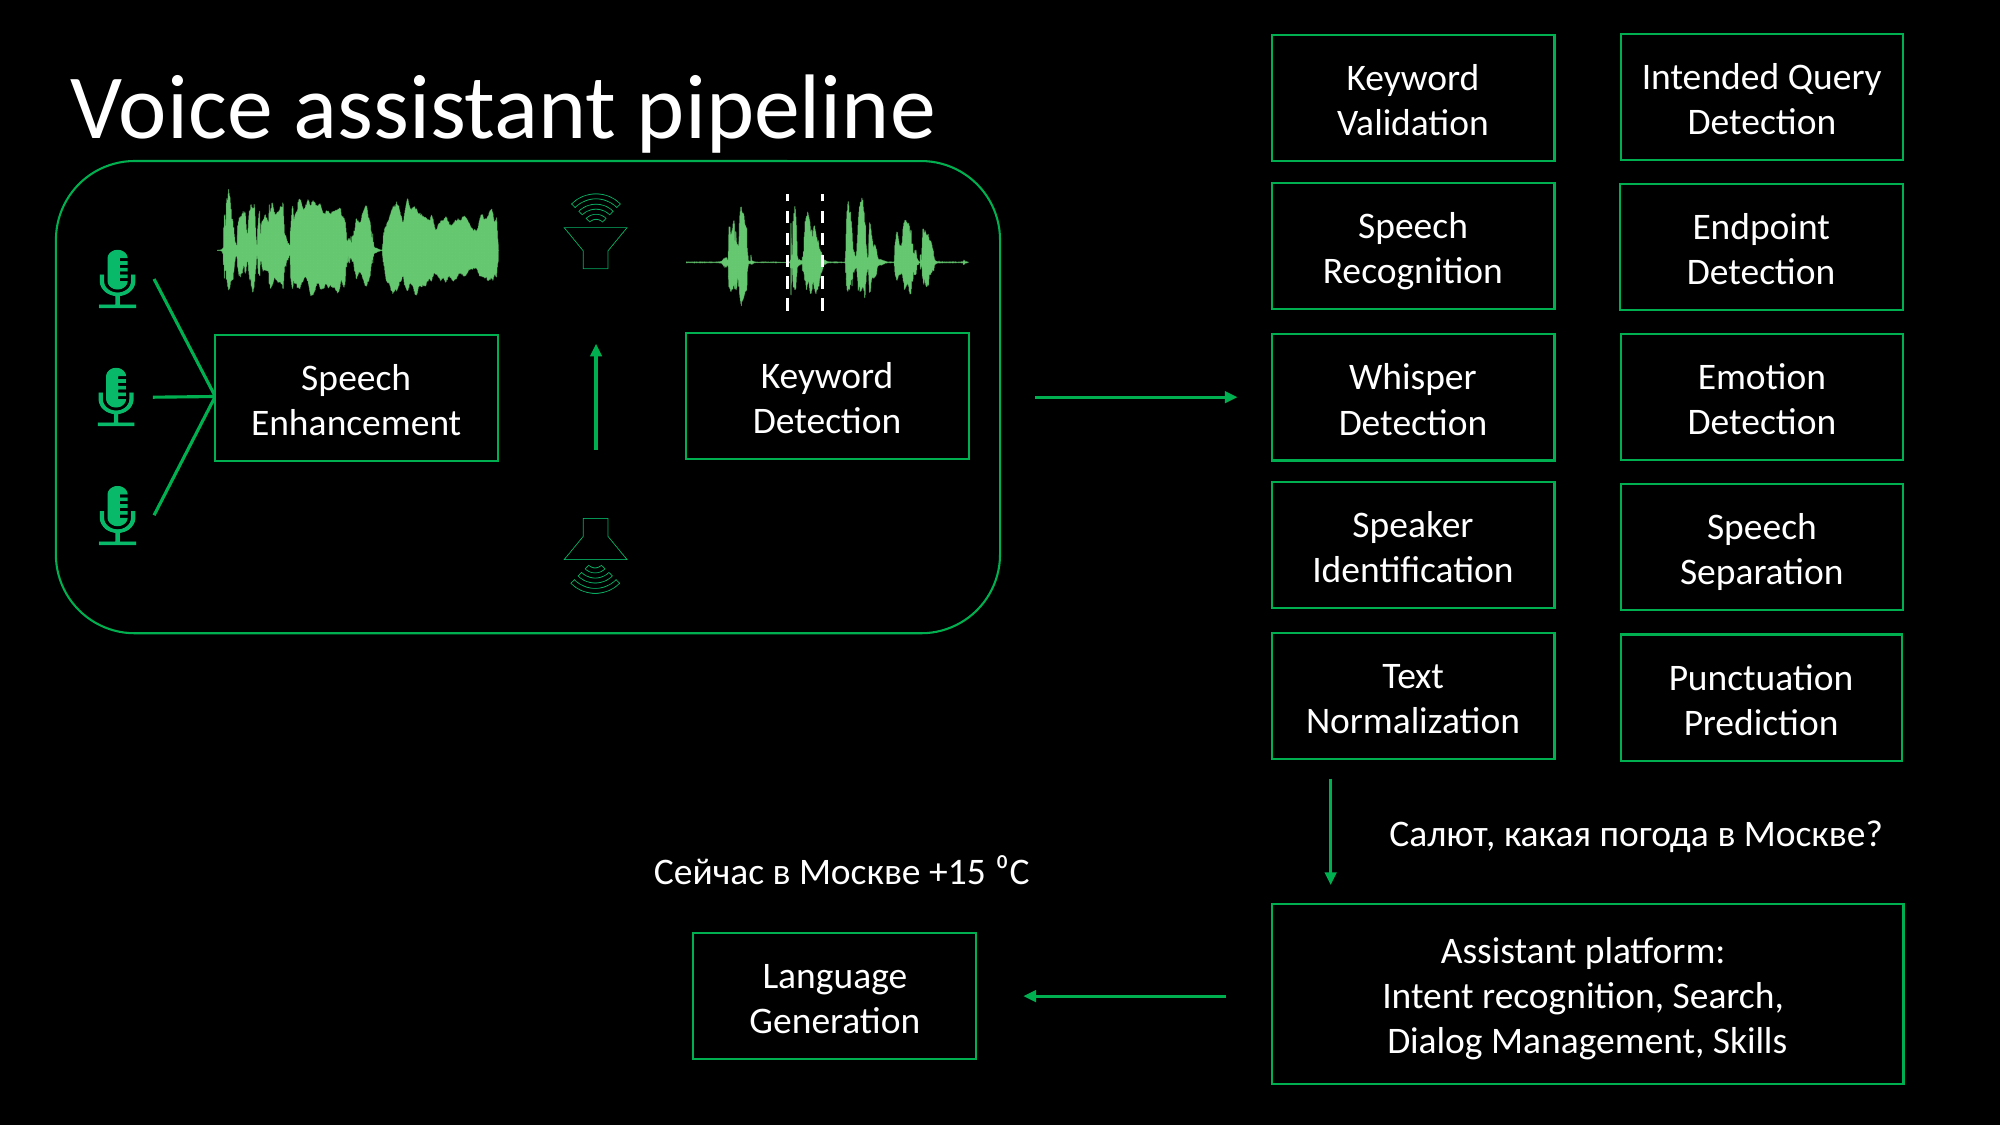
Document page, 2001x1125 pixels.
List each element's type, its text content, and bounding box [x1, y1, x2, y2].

picture [79, 483, 155, 548]
picture [550, 182, 640, 272]
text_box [153, 278, 216, 397]
text_box Салют, какая погода в Москве? [1371, 796, 1902, 867]
text_box Intended Query Detection [1620, 33, 1904, 160]
text_box Text Normalization [1271, 633, 1555, 760]
text_box Endpoint Detection [1619, 183, 1903, 310]
text_box Whisper Detection [1271, 334, 1555, 461]
text_box Speech Enhancement [221, 335, 498, 462]
text_box Punctuation Prediction [1620, 634, 1902, 761]
text_box Keyword Validation [1271, 34, 1555, 161]
picture [217, 184, 501, 298]
picture [685, 190, 970, 309]
picture [550, 514, 640, 604]
text_box Speaker Identification [1271, 481, 1555, 608]
text_box Сейчас в Москве +15 ⁰С [617, 806, 1066, 933]
text_box Language Generation [693, 932, 977, 1060]
picture [78, 365, 153, 430]
title Voice assistant pipeline [55, 0, 1000, 218]
text_box Speech Separation [1620, 483, 1904, 610]
text_box Assistant platform: Intent recognition, Search, Dialog Management, Skills [1271, 903, 1904, 1084]
picture [79, 246, 155, 312]
text_box Keyword Detection [685, 333, 969, 460]
text_box [55, 218, 1001, 634]
text_box Speech Recognition [1271, 183, 1555, 310]
text_box Emotion Detection [1620, 334, 1904, 461]
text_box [153, 405, 216, 516]
